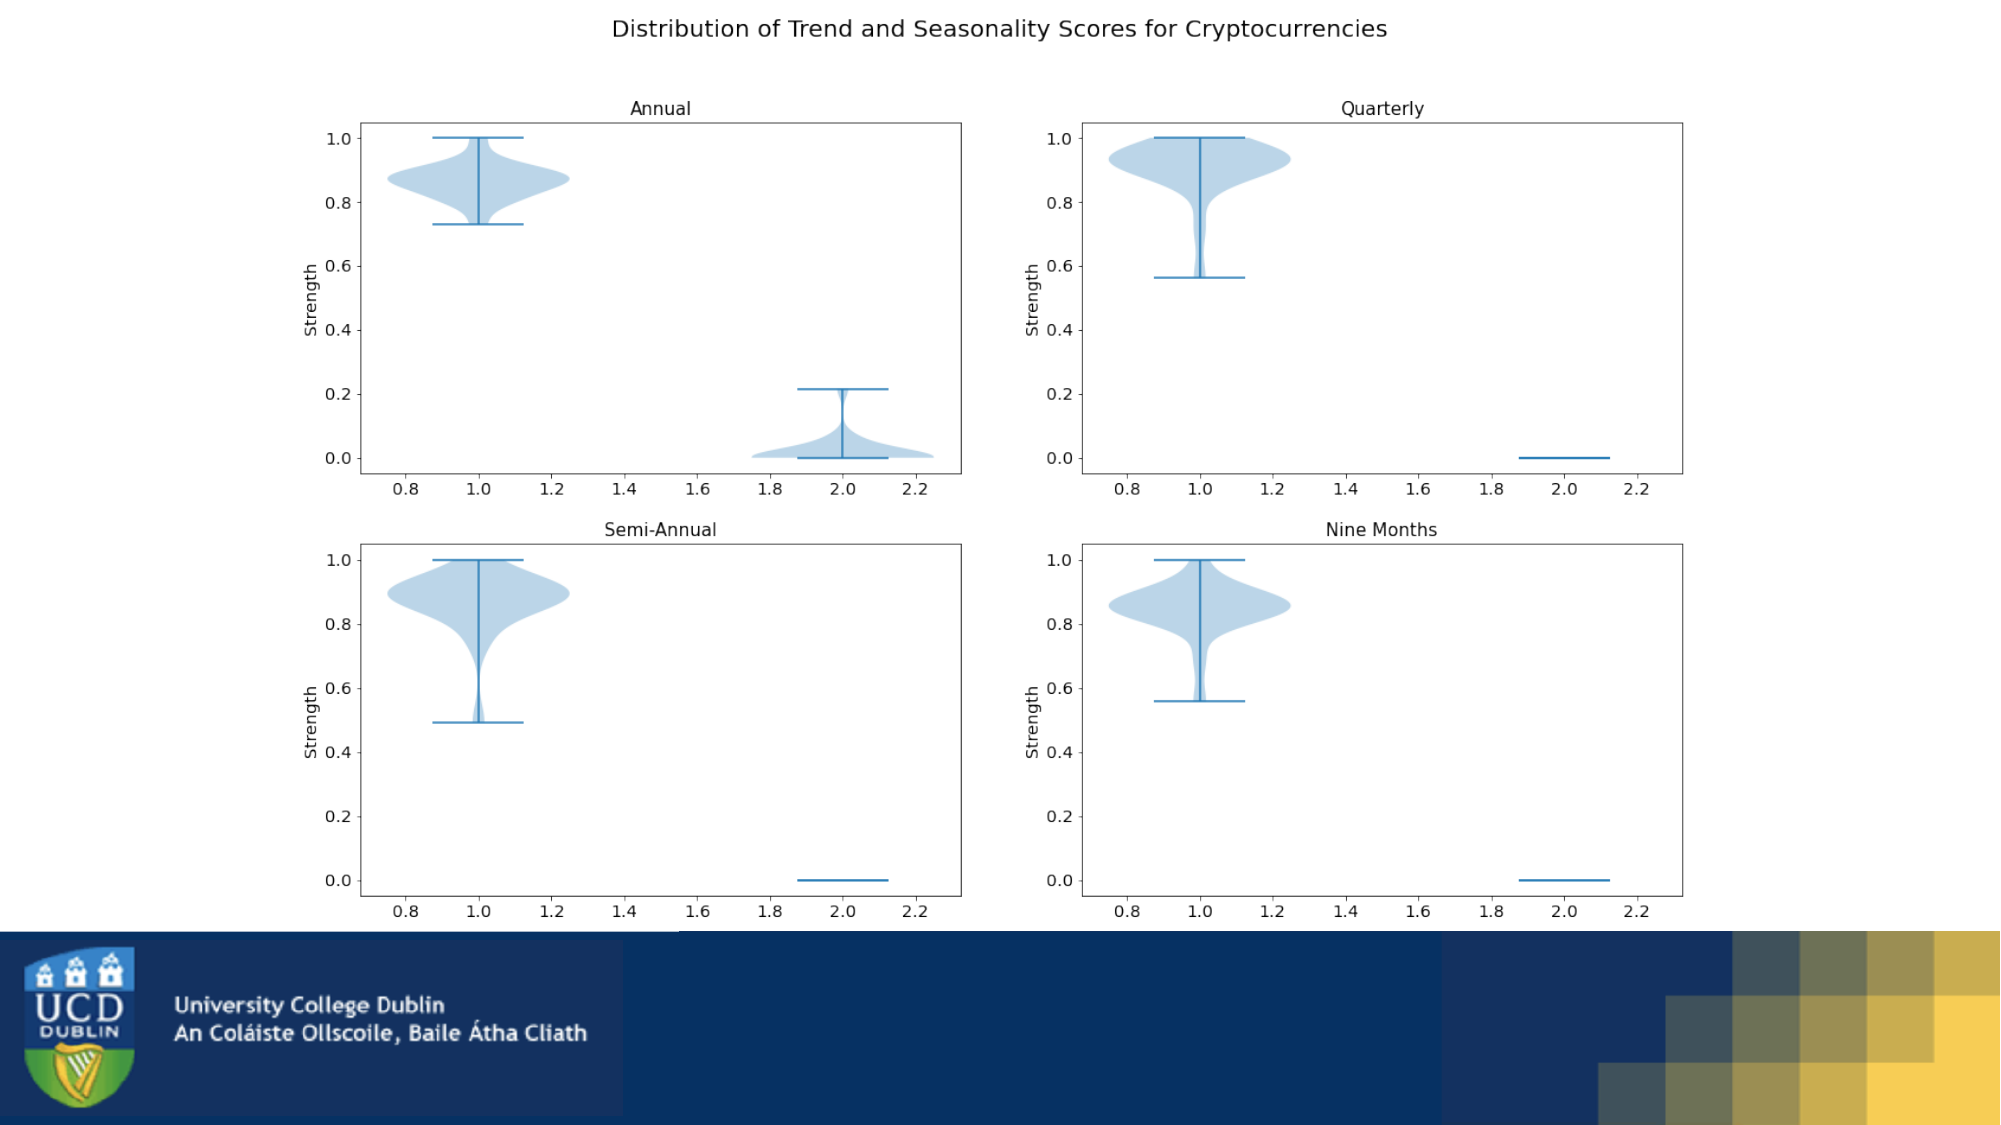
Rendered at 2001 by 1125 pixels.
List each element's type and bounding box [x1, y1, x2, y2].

picture [0, 940, 623, 1116]
picture [1442, 931, 2000, 1125]
list [147, 0, 1853, 1024]
